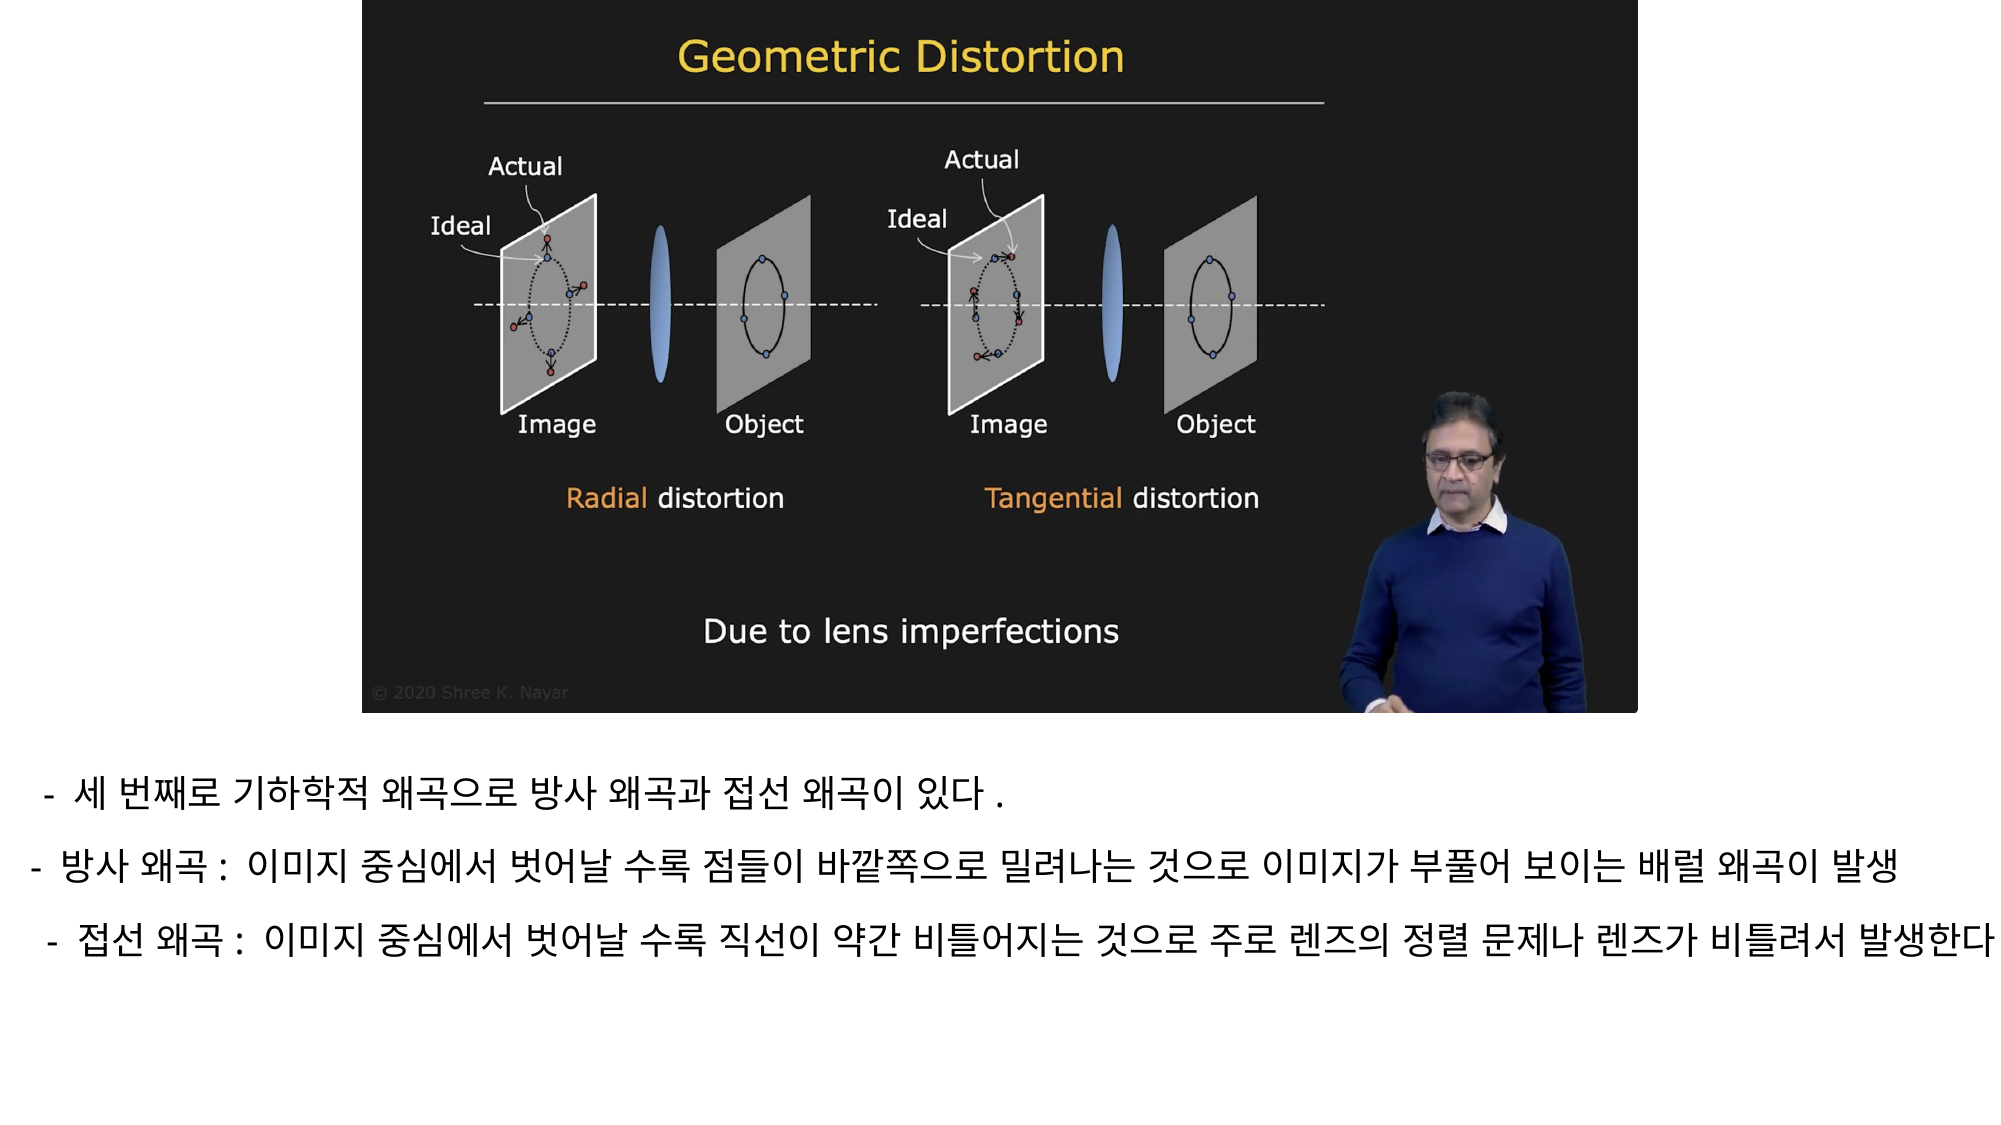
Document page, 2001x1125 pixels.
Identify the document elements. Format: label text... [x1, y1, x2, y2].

text_box - 방사 왜곡: 이미지 중심에서 벗어날 수록 점들이 바깥쪽으로 밀려나는 것으로 이미지가 부풀어 보이는 배럴 왜곡이 발생 [15, 835, 1917, 896]
picture [361, 0, 1638, 713]
text_box - 세 번째로 기하학적 왜곡으로 방사 왜곡과 접선 왜곡이 있다. [28, 762, 1020, 822]
text_box - 접선 왜곡: 이미지 중심에서 벗어날 수록 직선이 약간 비틀어지는 것으로 주로 렌즈의 정렬 문제나 렌즈가 비틀려서 발생한다. [31, 909, 2000, 970]
